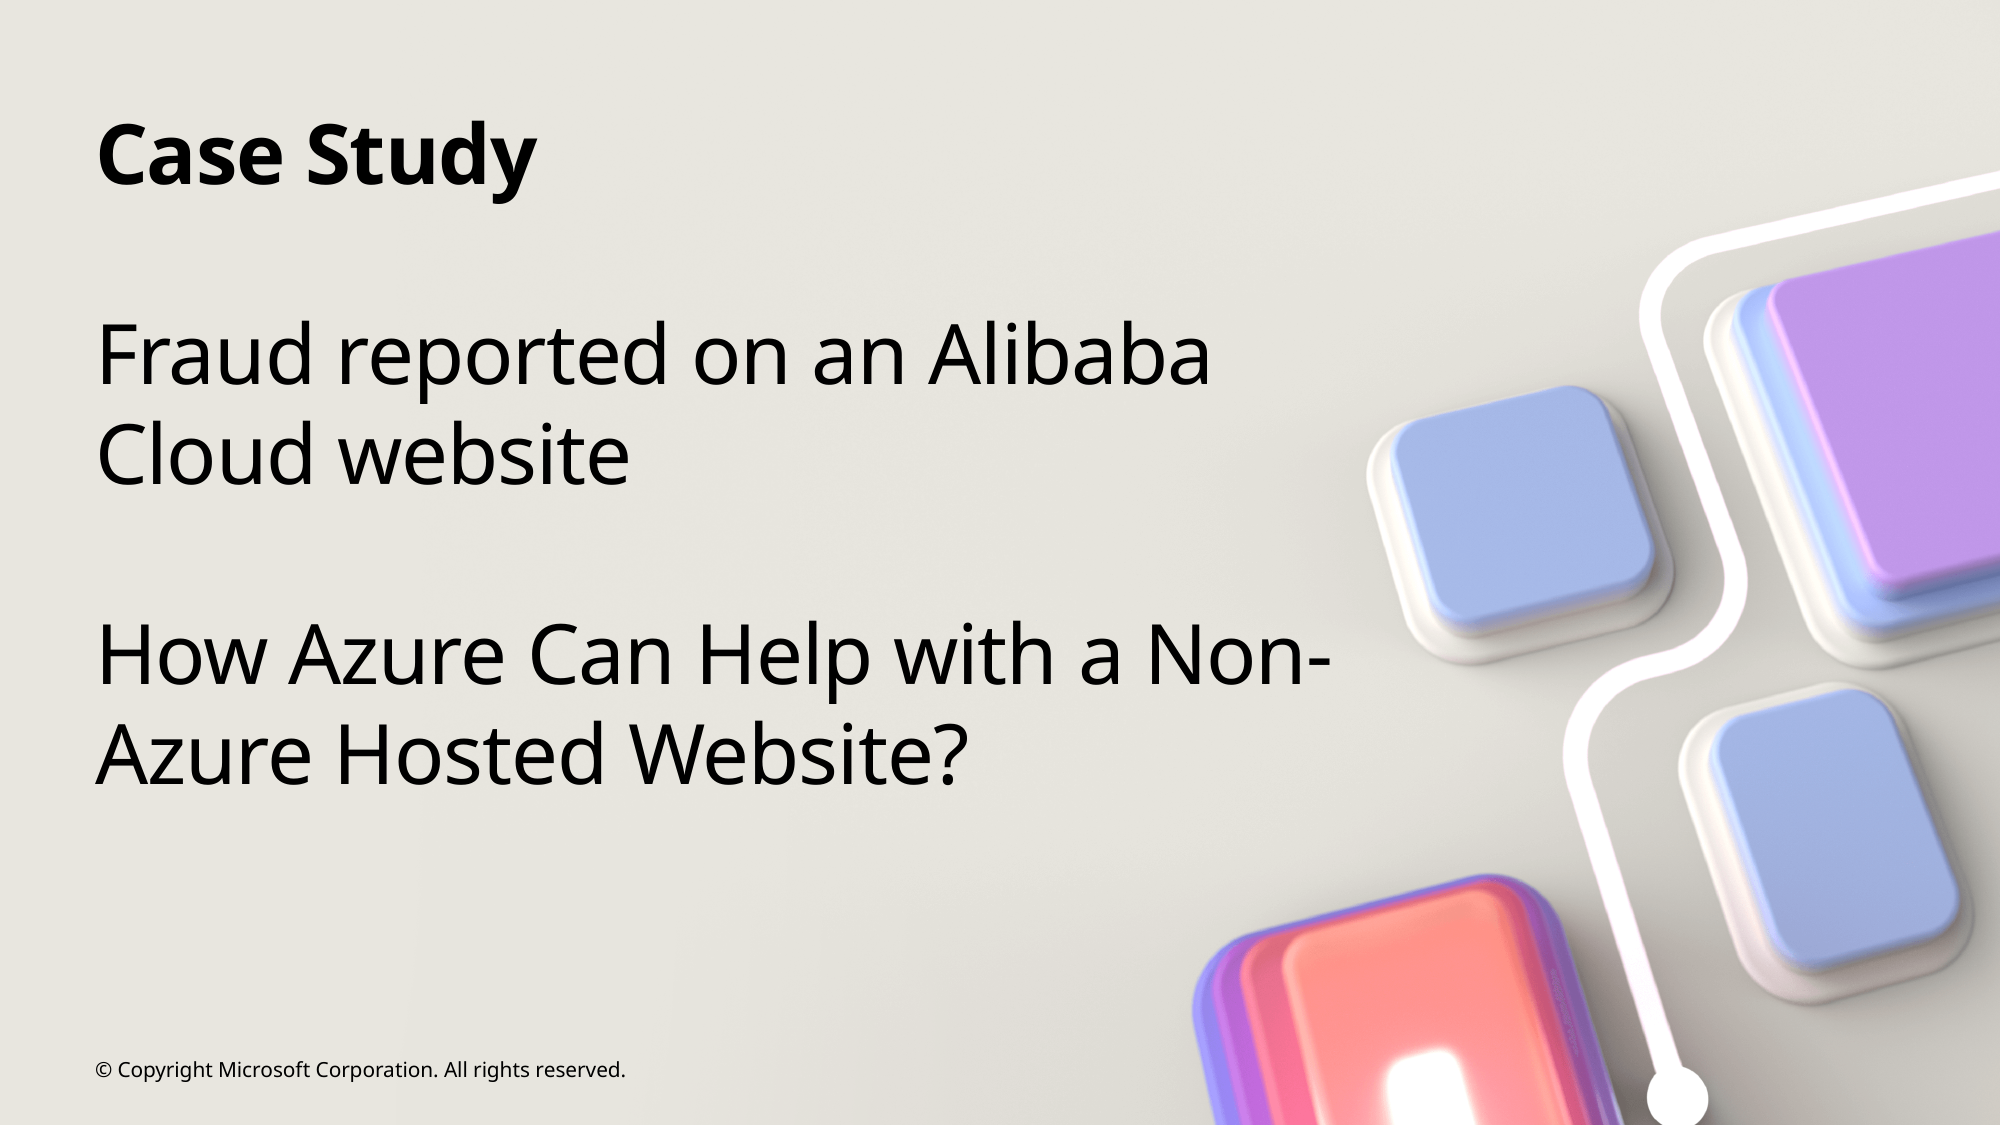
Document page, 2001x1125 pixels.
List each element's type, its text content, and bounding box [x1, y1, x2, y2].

title Case Study Fraud reported on an Alibaba Cloud website How Azure Can Help with a Non-Azure Hosted Website? [95, 94, 1391, 801]
footer © Copyright Microsoft Corporation. All rights reserved. [95, 1053, 776, 1086]
picture [396, 0, 2000, 1125]
